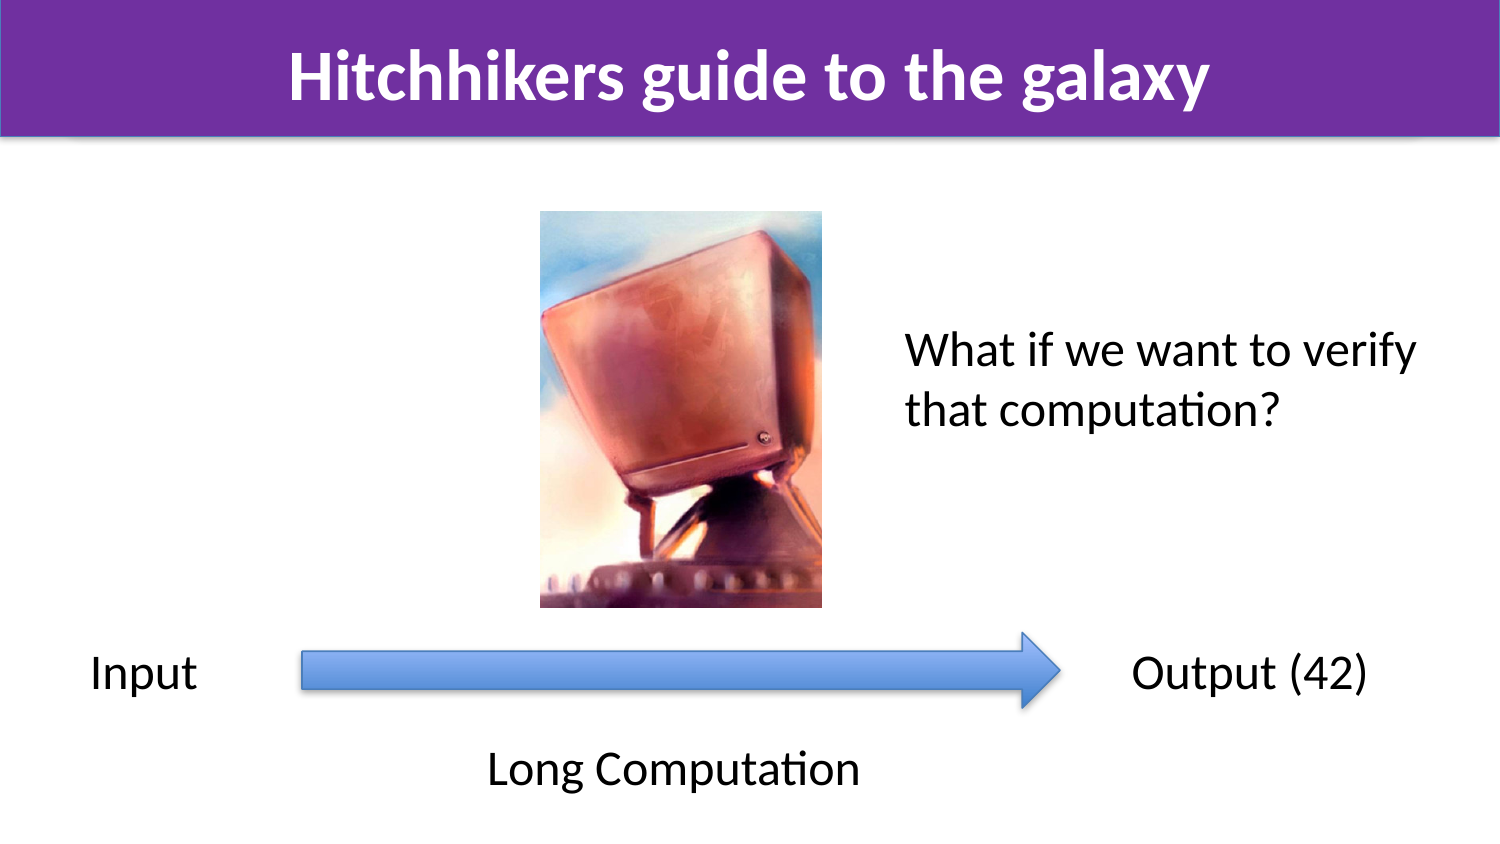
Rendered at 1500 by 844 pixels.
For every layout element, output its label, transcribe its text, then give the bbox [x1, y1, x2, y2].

text_box Output (42) [1116, 632, 1425, 708]
text_box Long Computation [472, 727, 890, 803]
text_box [301, 631, 1061, 709]
title Hitchhikers guide to the galaxy [75, 20, 1425, 123]
text_box Input [75, 632, 272, 708]
text_box What if we want to verify that computation? [889, 309, 1442, 445]
picture [540, 211, 822, 608]
